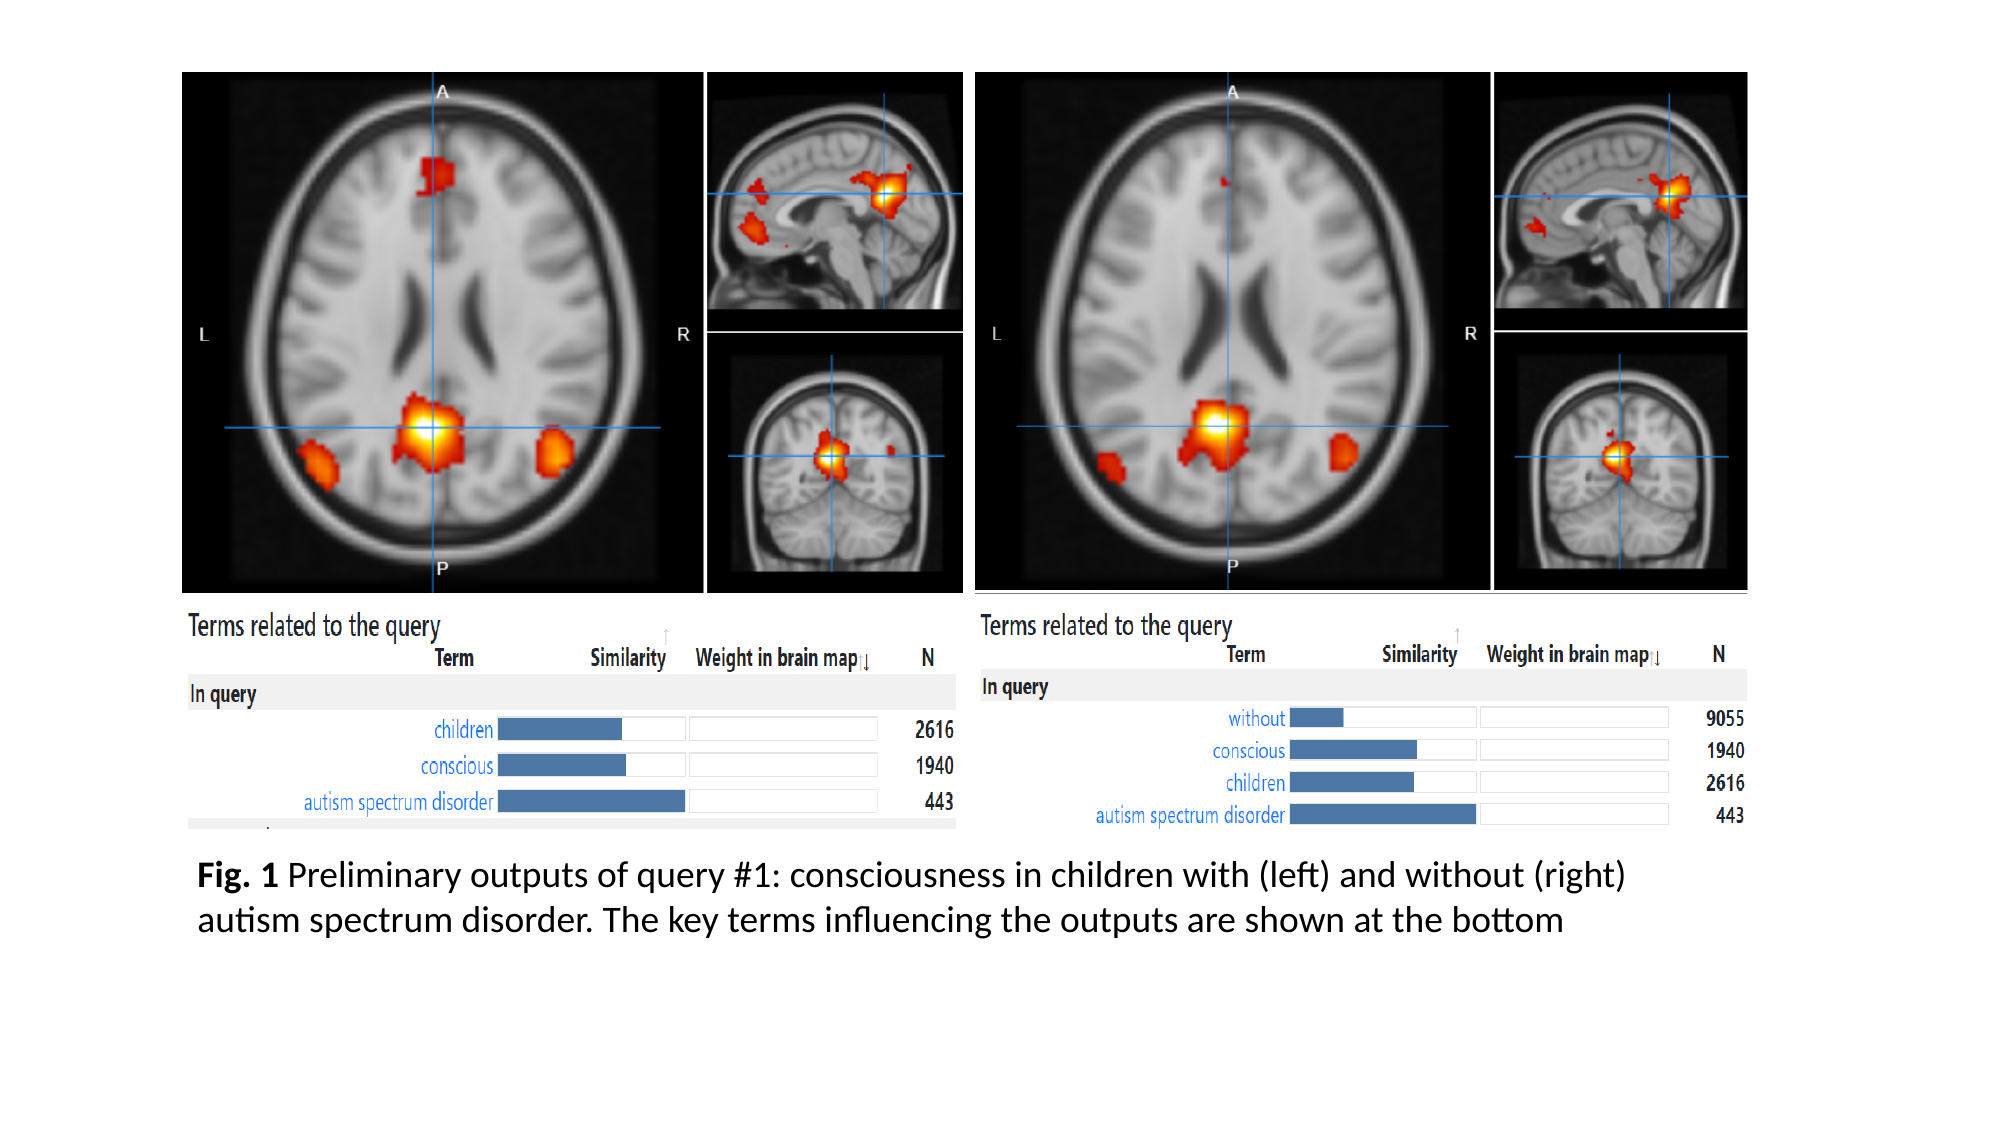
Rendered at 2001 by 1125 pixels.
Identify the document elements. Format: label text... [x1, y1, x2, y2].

picture [975, 72, 1748, 594]
text_box Fig. 1 Preliminary outputs of query #1: consciousness in children with (left) and without (right) autism spectrum disorder. The key terms influencing the outputs are shown at the bottom [182, 842, 1748, 948]
picture [182, 72, 963, 594]
picture [975, 608, 1748, 829]
picture [182, 608, 963, 829]
